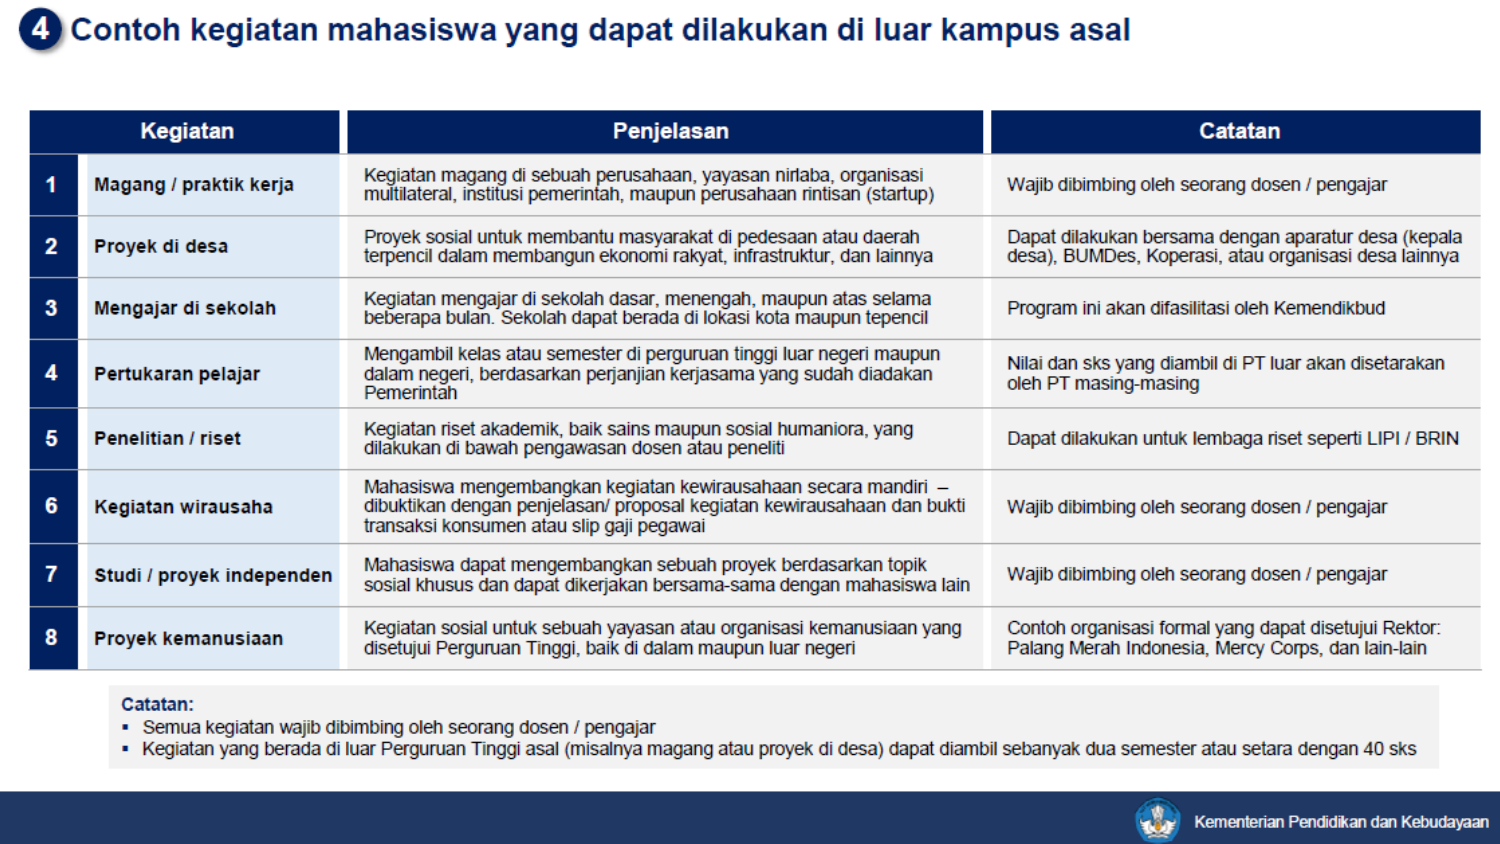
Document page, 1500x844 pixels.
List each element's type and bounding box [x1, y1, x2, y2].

text_box [0, 0, 1500, 844]
